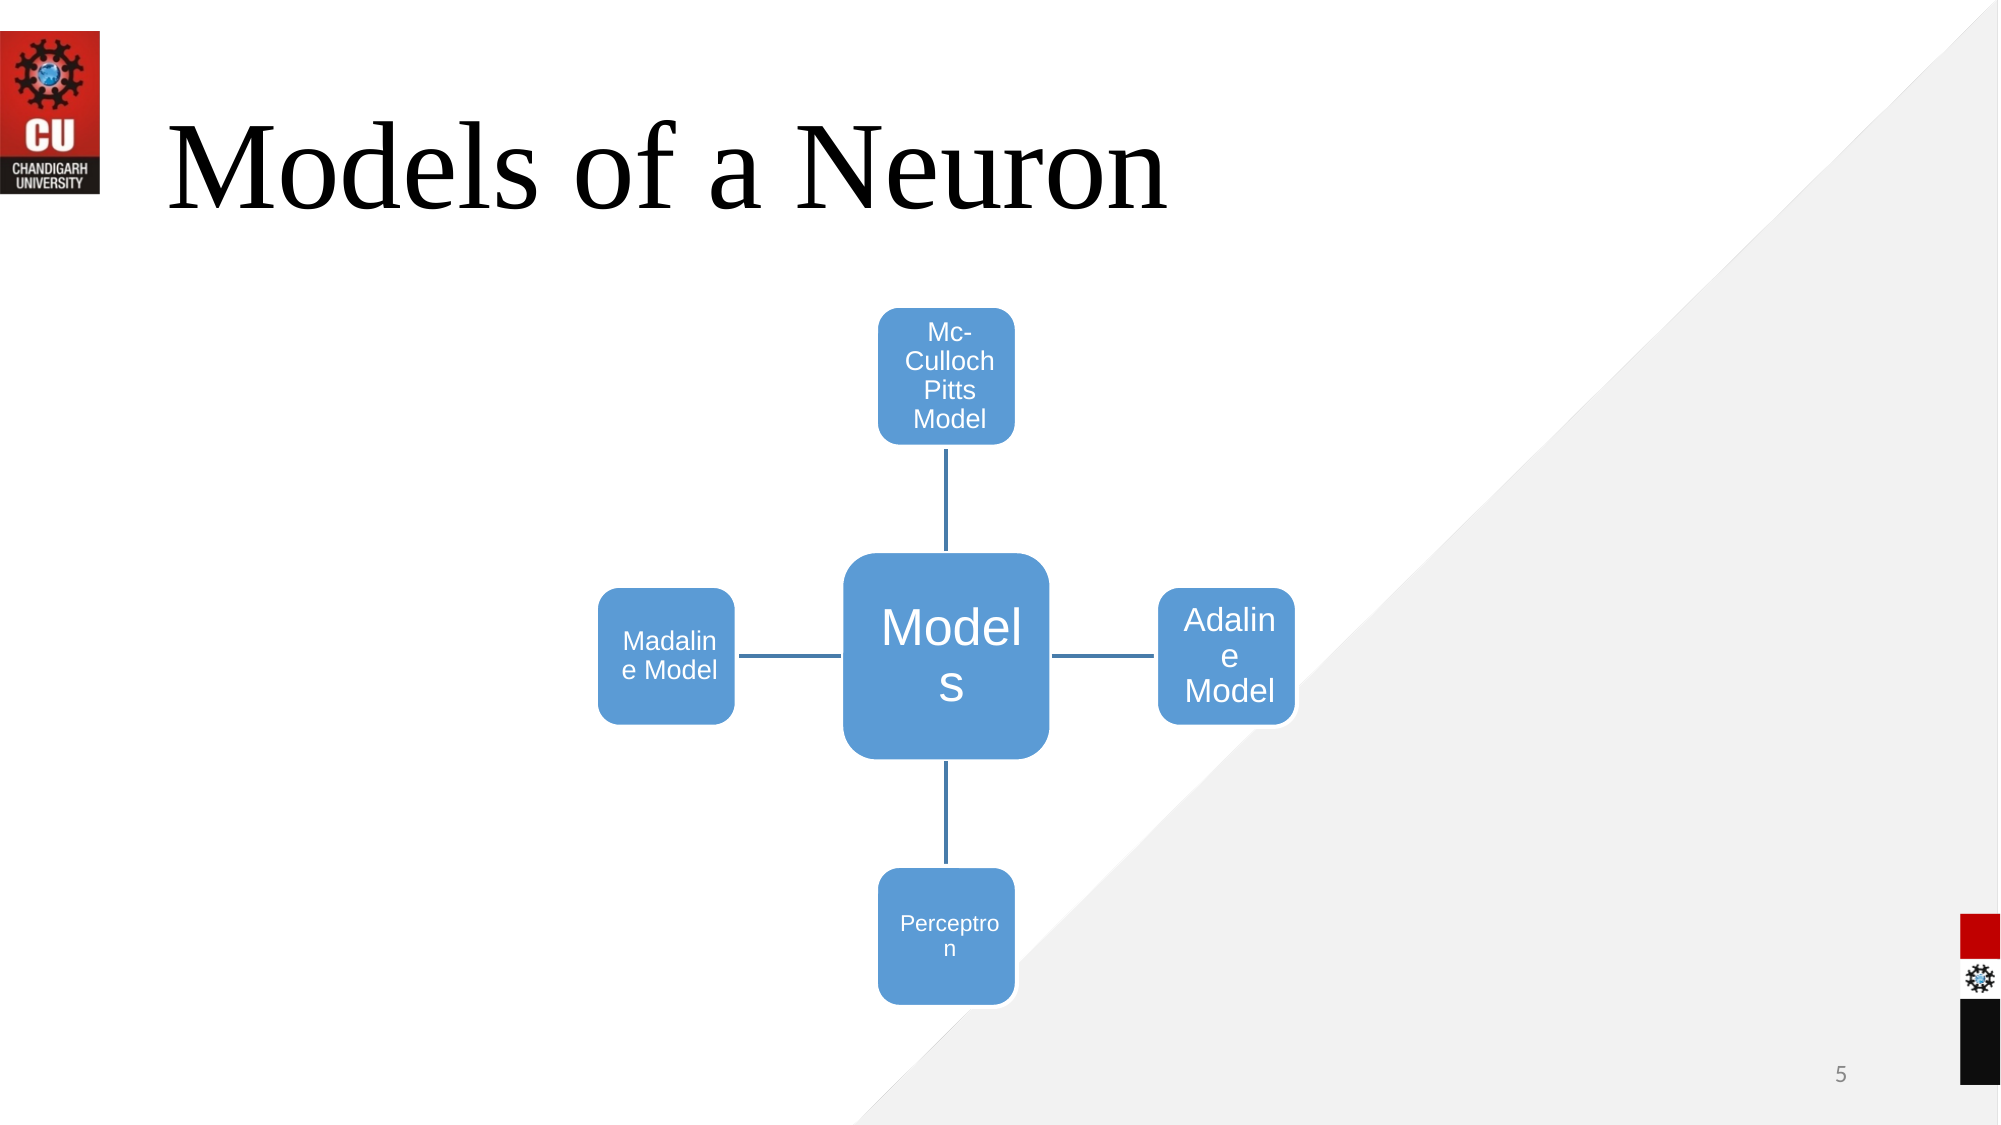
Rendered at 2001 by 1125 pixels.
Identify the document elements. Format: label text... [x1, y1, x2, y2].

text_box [332, 305, 1560, 1008]
title Models of a Neuron [151, 49, 1877, 244]
picture [0, 0, 2001, 1125]
slide_number 5 [1412, 1042, 1863, 1103]
